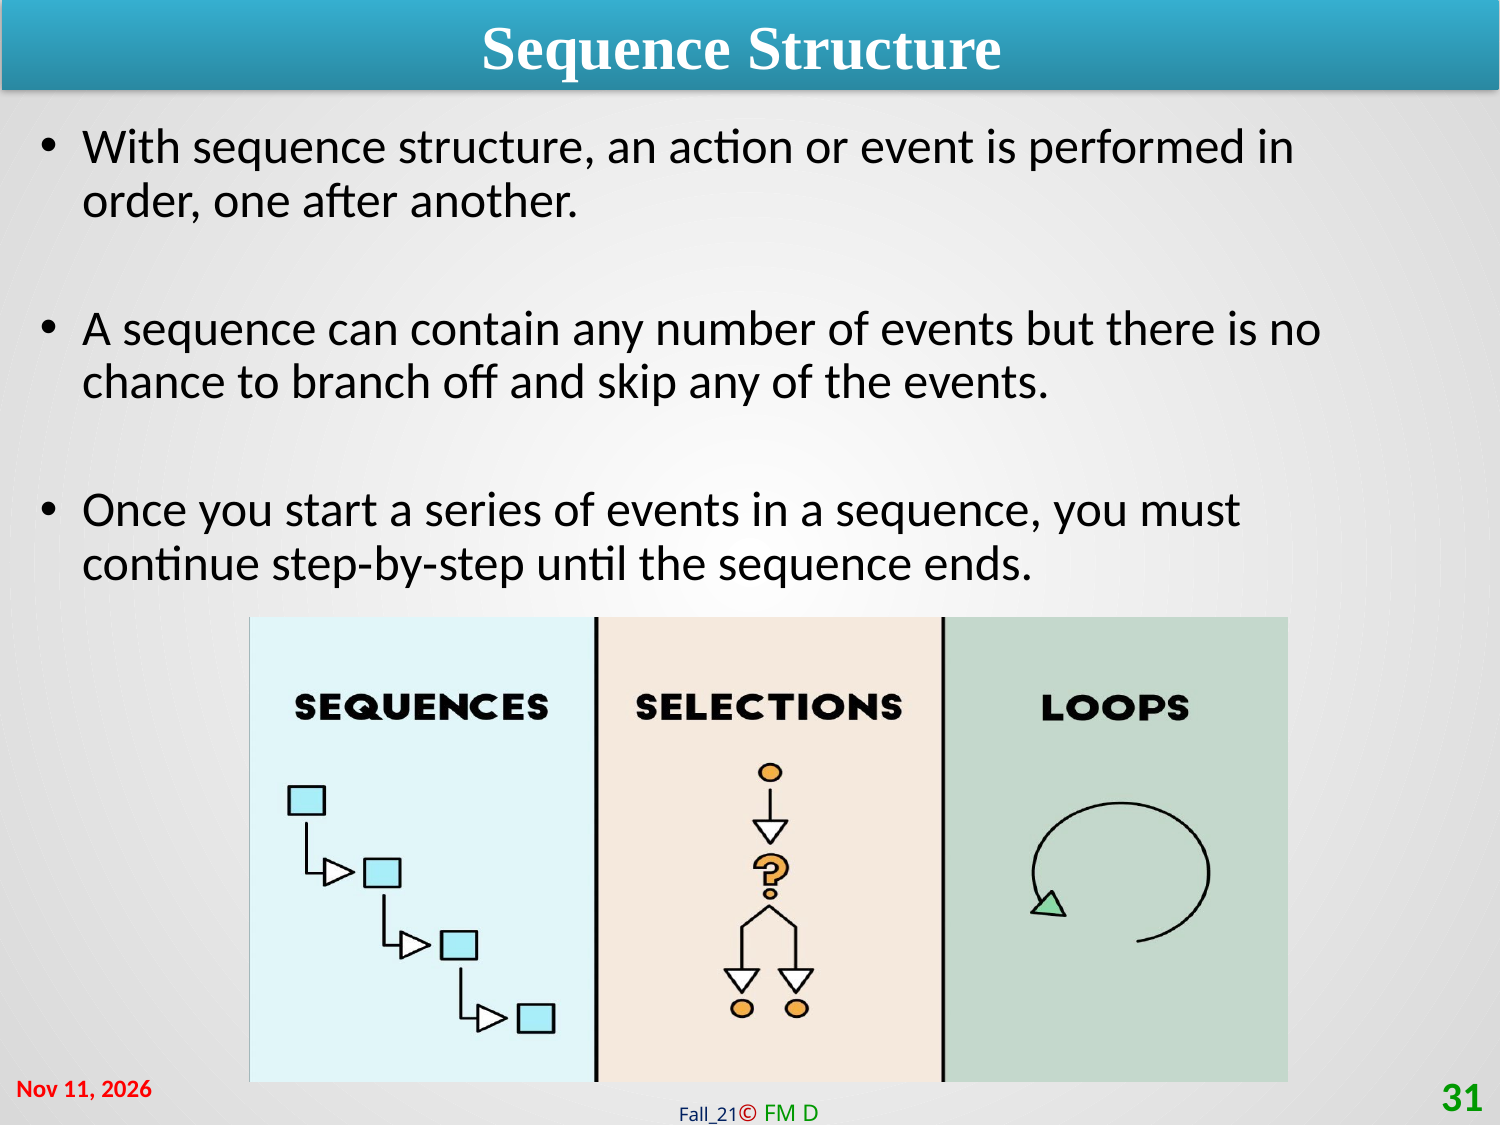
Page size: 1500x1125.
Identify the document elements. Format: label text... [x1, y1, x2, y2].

slide_number 31 [1148, 1065, 1499, 1125]
picture [249, 616, 1288, 1082]
slide_number 10-Jan-22 [1, 1057, 352, 1118]
list With sequence structure, an action or event is performed in order, one after another. A sequence can contain any number of events but there is no chance to branch off and skip any of the events. Once you start a series of events in a sequence, you must continue step‐by‐step until the sequence ends. [24, 112, 1375, 855]
text_box Sequence Structure [2, 0, 1499, 90]
